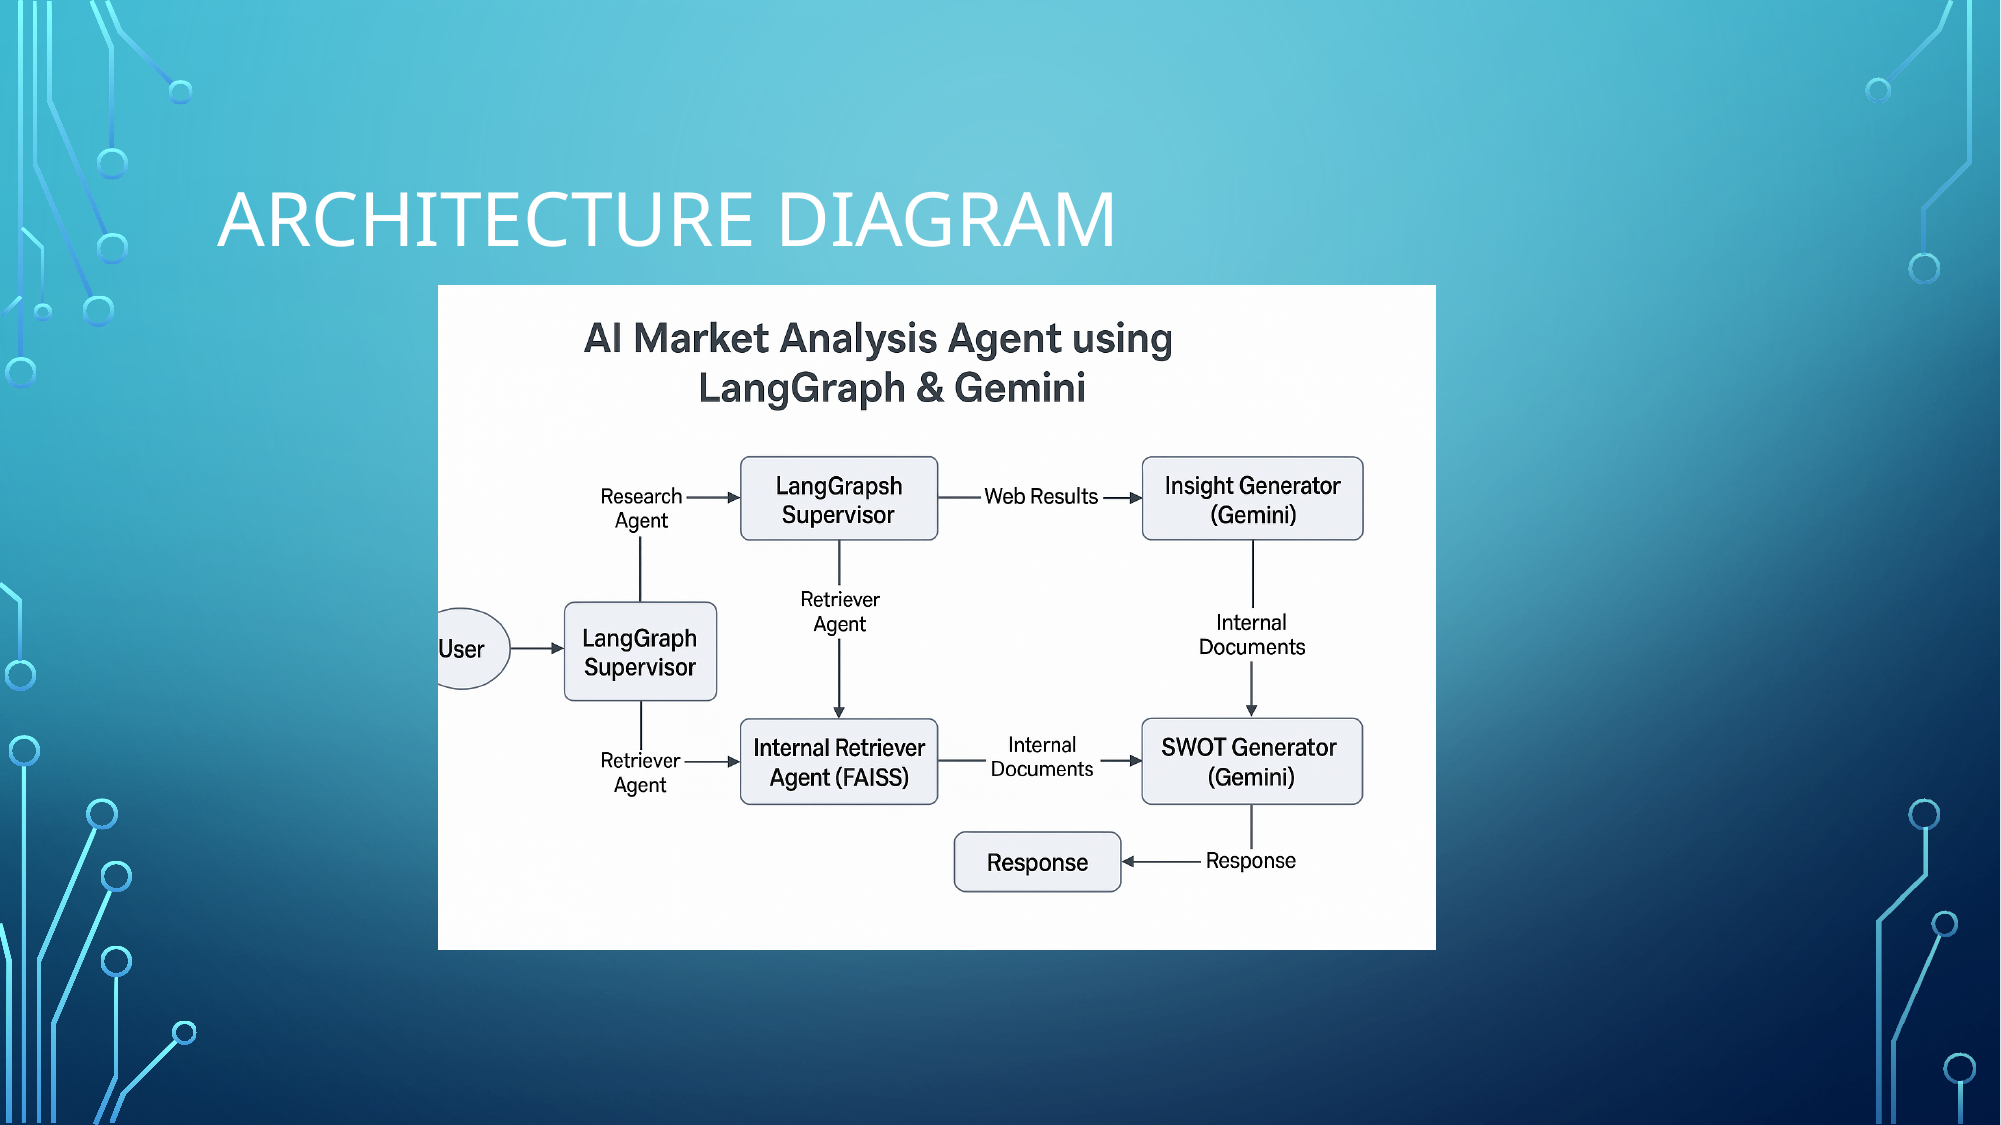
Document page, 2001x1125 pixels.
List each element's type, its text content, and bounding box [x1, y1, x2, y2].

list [438, 285, 1436, 951]
title Architecture Diagram [202, 101, 1828, 344]
